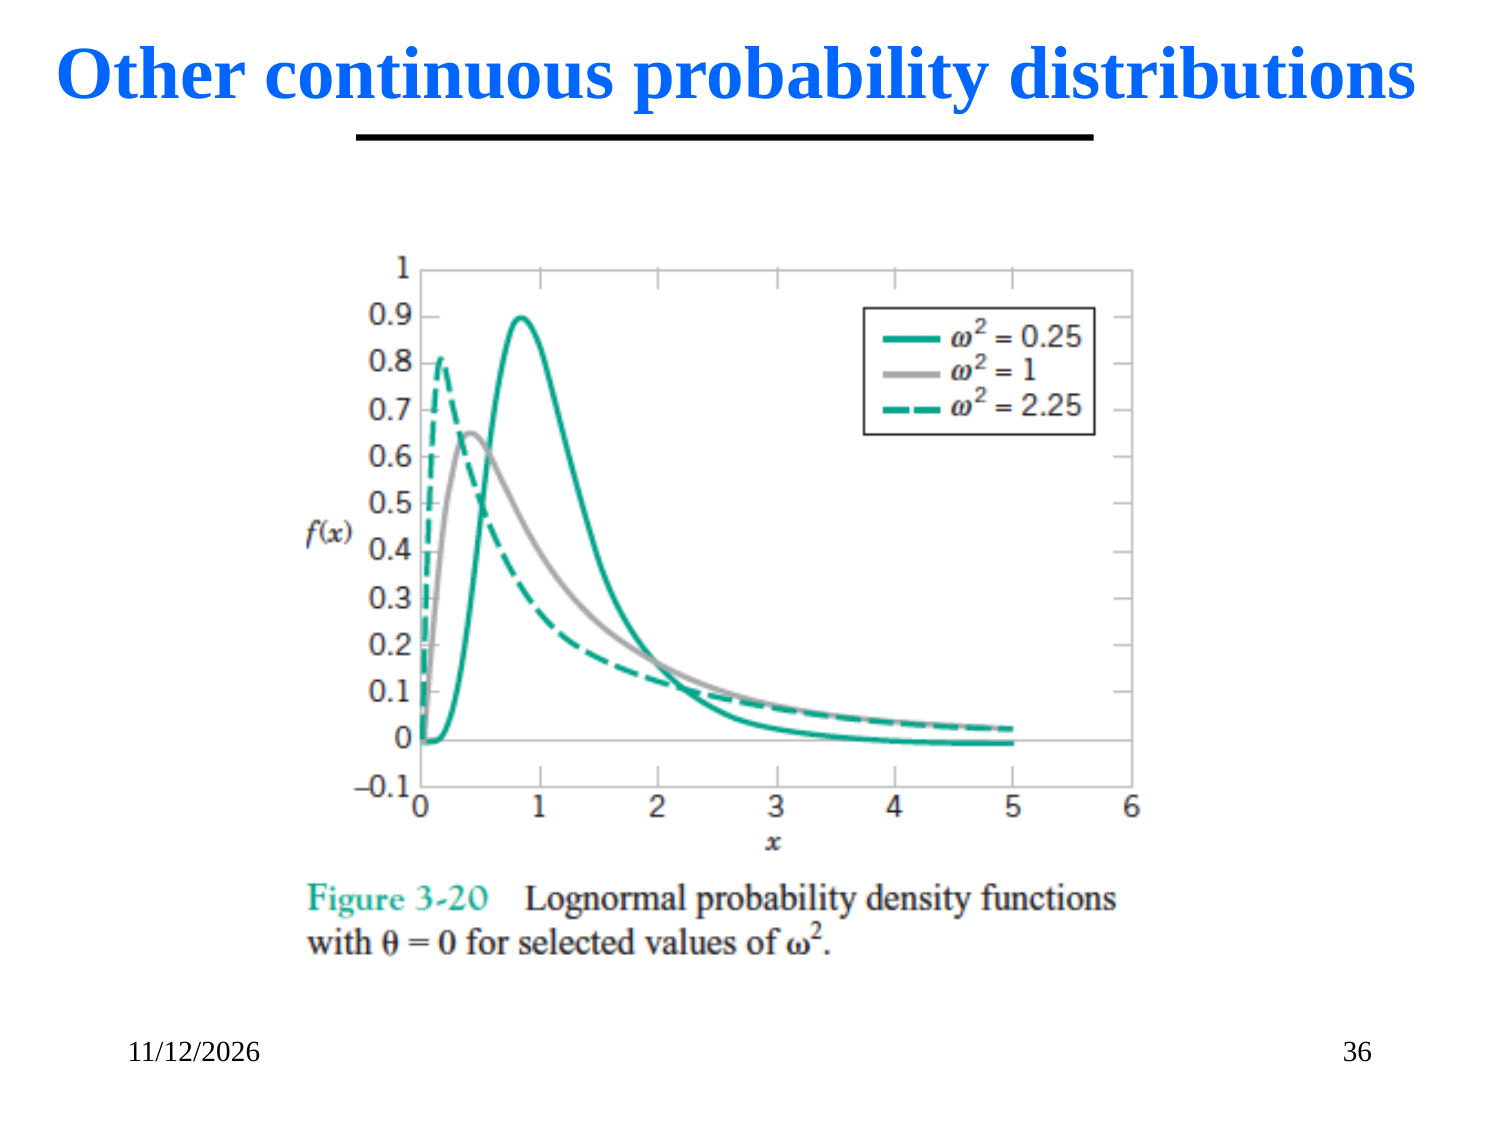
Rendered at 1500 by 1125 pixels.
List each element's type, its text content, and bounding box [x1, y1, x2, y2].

text_box Other continuous probability distributions [3, 0, 1454, 162]
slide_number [112, 1024, 426, 1101]
slide_number 36 [1074, 1024, 1388, 1101]
picture [243, 199, 1207, 1006]
